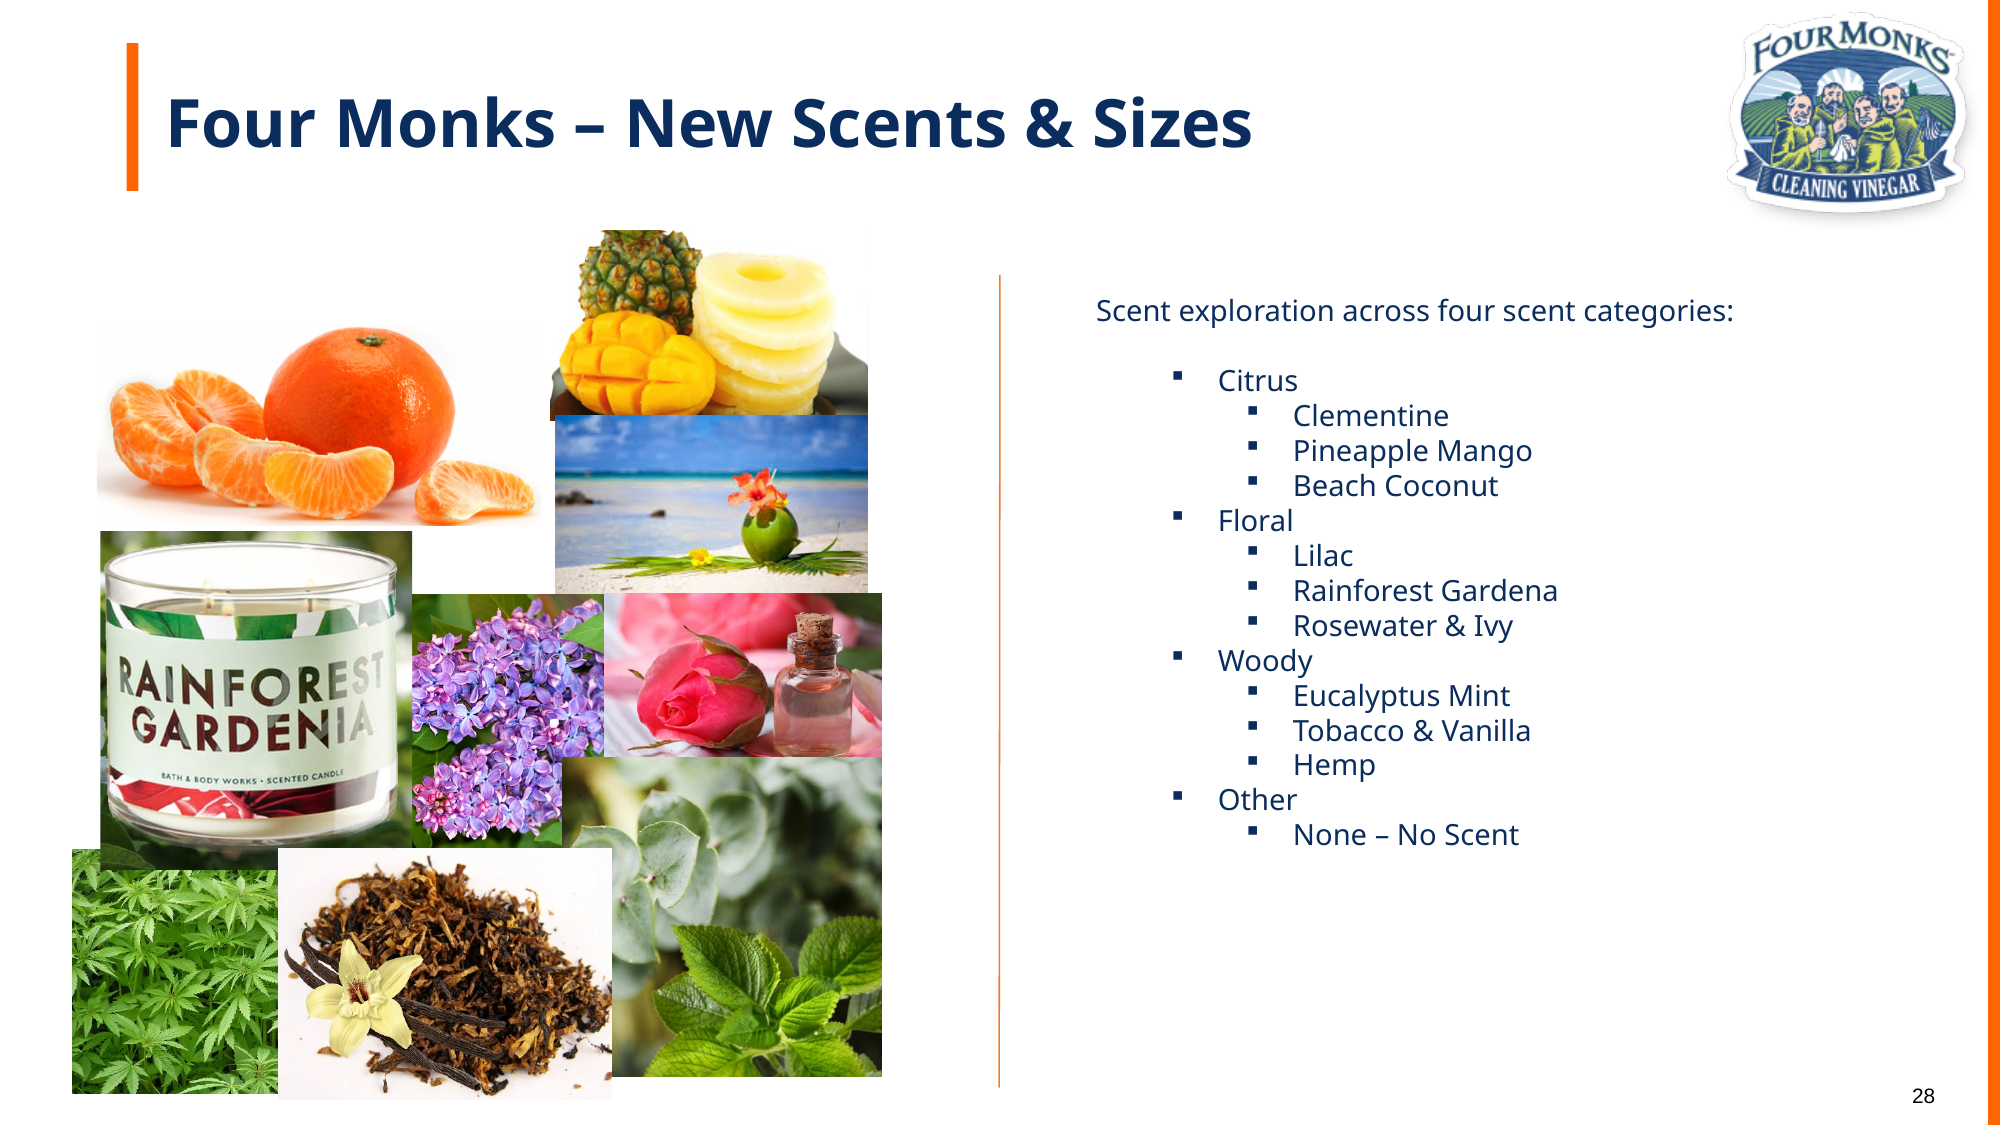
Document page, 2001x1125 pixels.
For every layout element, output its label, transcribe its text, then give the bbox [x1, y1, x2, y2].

title Four Monks – New Scents & Sizes [150, 50, 1719, 191]
text_box Scent exploration across four scent categories: Citrus Clementine Pineapple Mango Beach Coconut Floral Lilac Rainforest Gardena Rosewater & Ivy Woody Eucalyptus Mint Tobacco & Vanilla Hemp Other None – No Scent [1004, 249, 1830, 894]
picture [1724, 10, 1981, 232]
text_box 28 [1897, 1075, 1983, 1119]
picture [71, 230, 883, 1100]
picture [96, 325, 542, 526]
